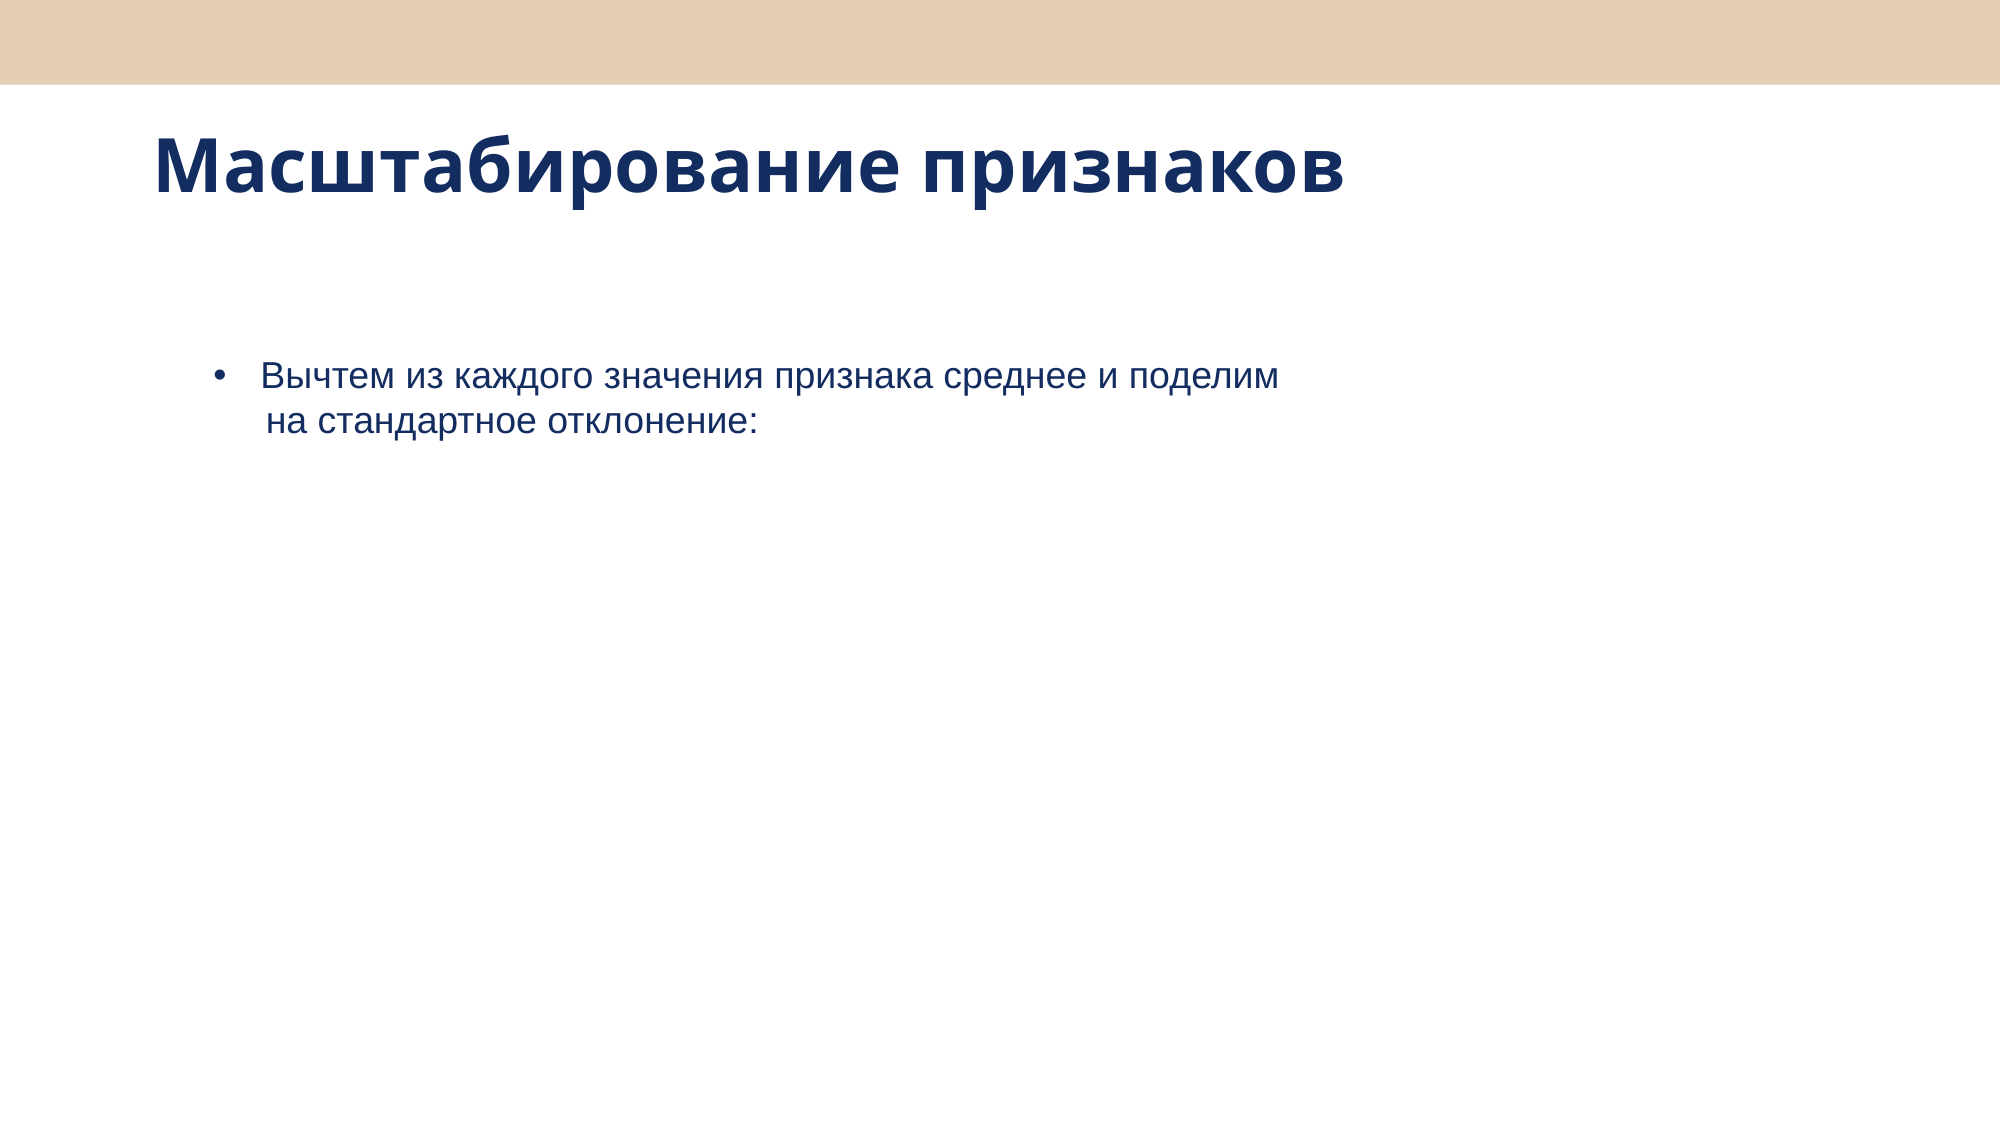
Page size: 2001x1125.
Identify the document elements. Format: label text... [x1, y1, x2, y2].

text_box Вычтем из каждого значения признака среднее и поделим на стандартное отклонение: [213, 351, 1281, 442]
title Масштабирование признаков [137, 59, 1863, 278]
